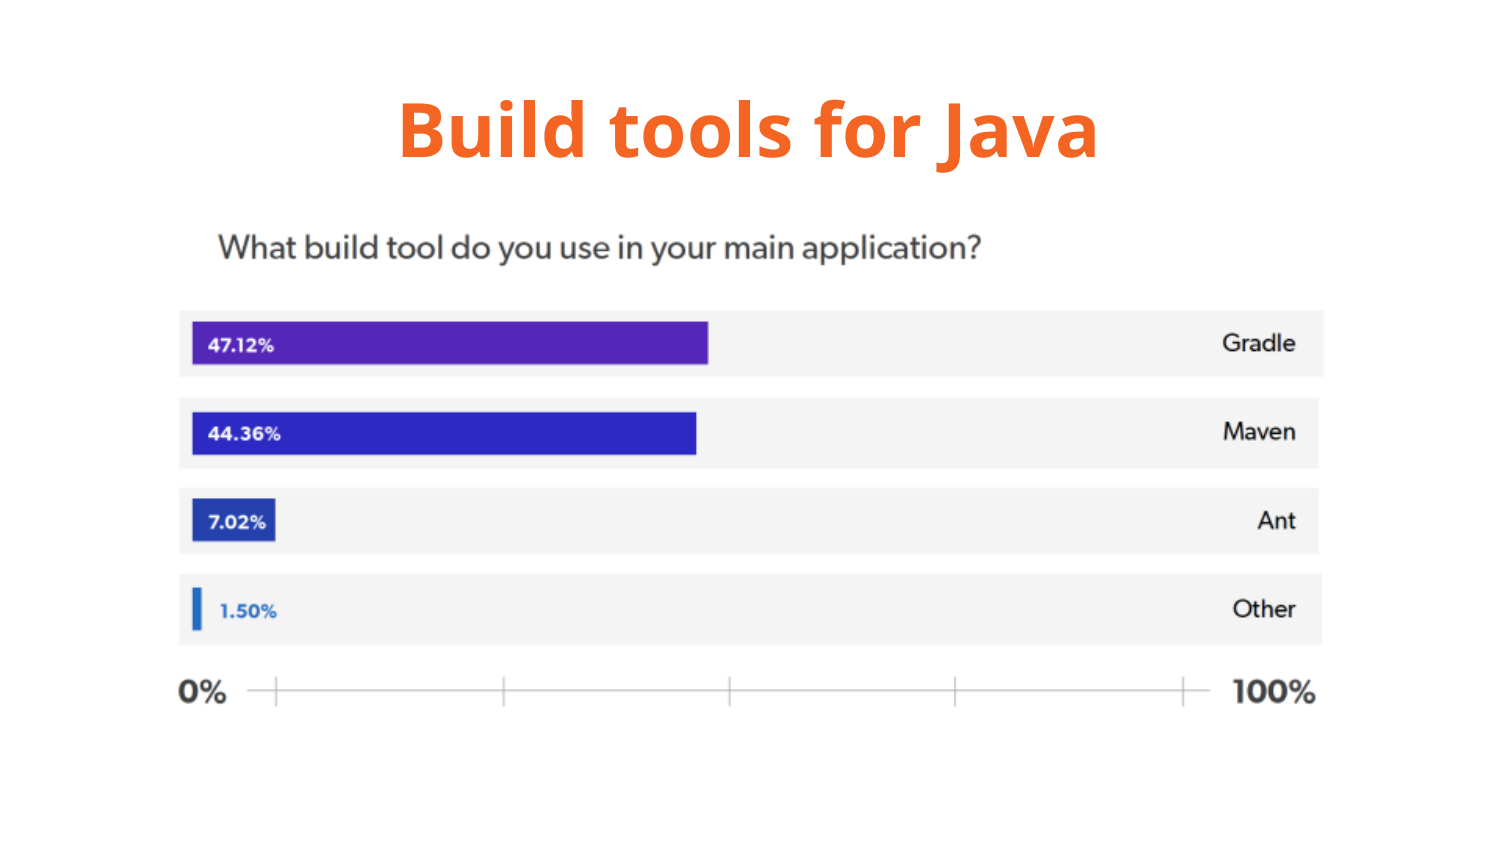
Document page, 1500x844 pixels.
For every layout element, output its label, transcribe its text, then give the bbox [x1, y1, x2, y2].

picture [132, 206, 1383, 794]
title Build tools for Java [49, 67, 1448, 173]
